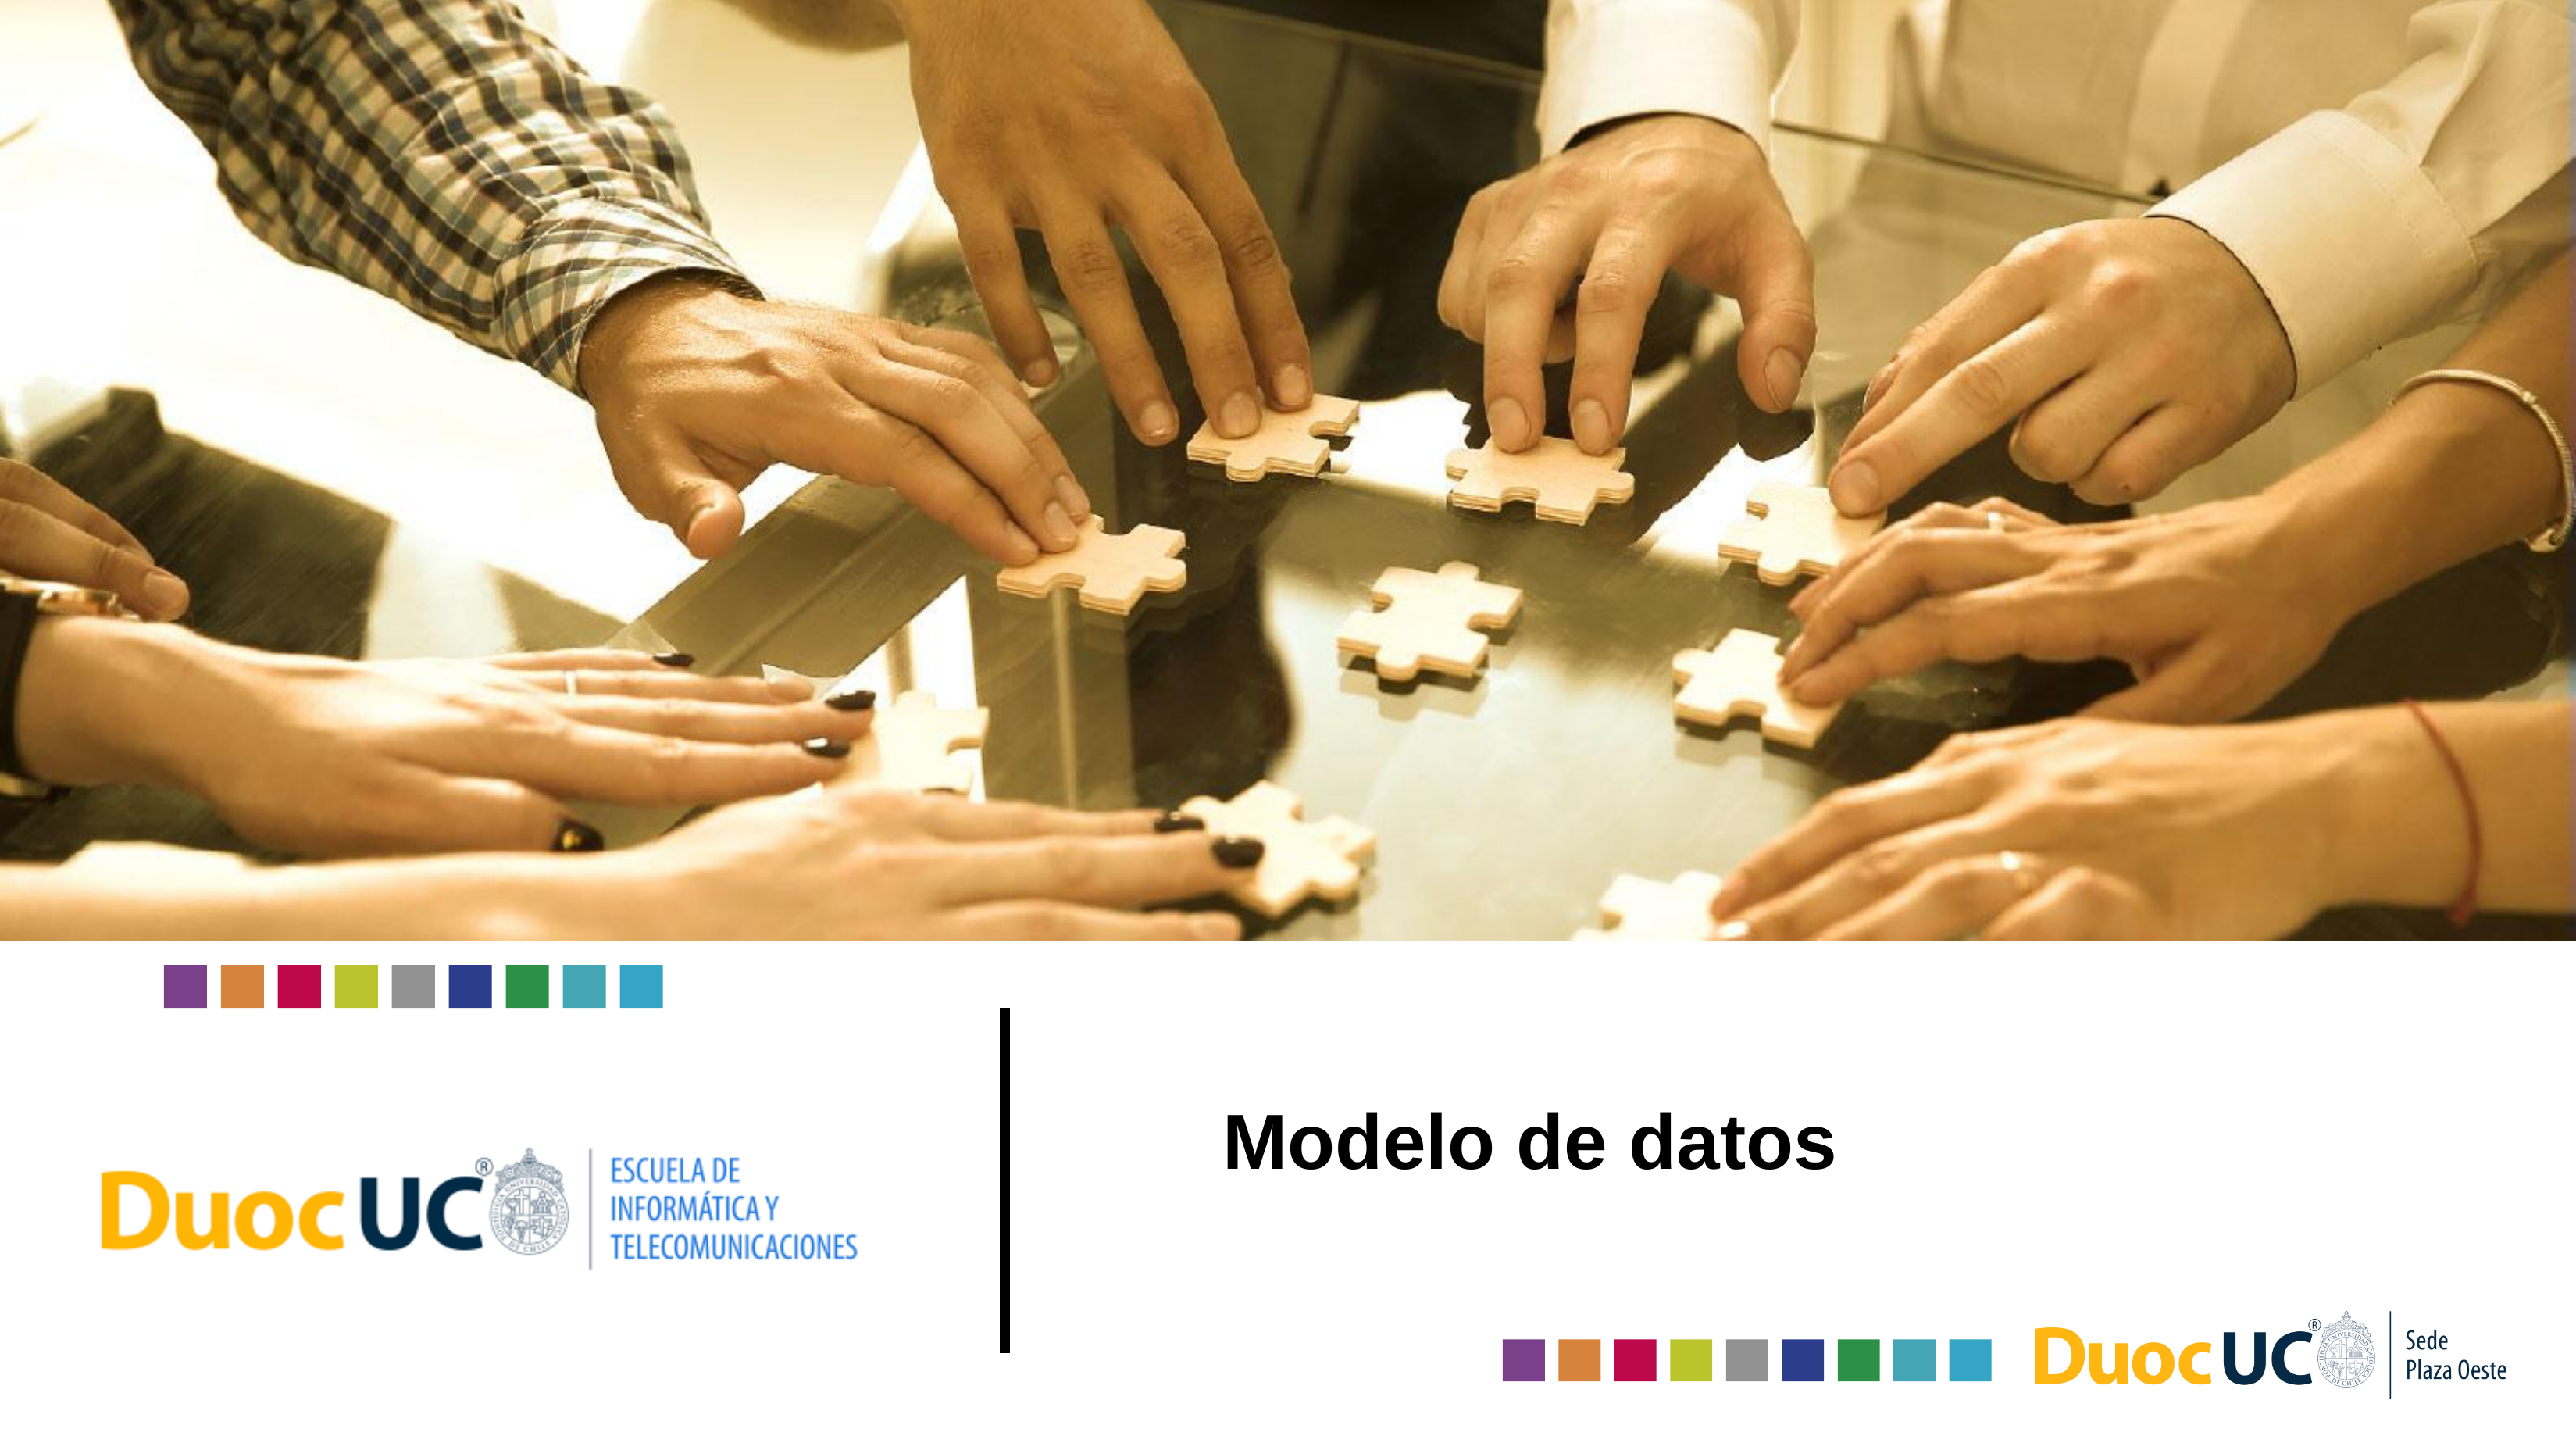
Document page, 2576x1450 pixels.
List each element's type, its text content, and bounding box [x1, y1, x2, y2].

list Modelo de datos [1222, 1077, 1972, 1450]
picture [66, 1076, 883, 1340]
picture [0, 0, 2576, 941]
picture [2031, 1310, 2512, 1400]
